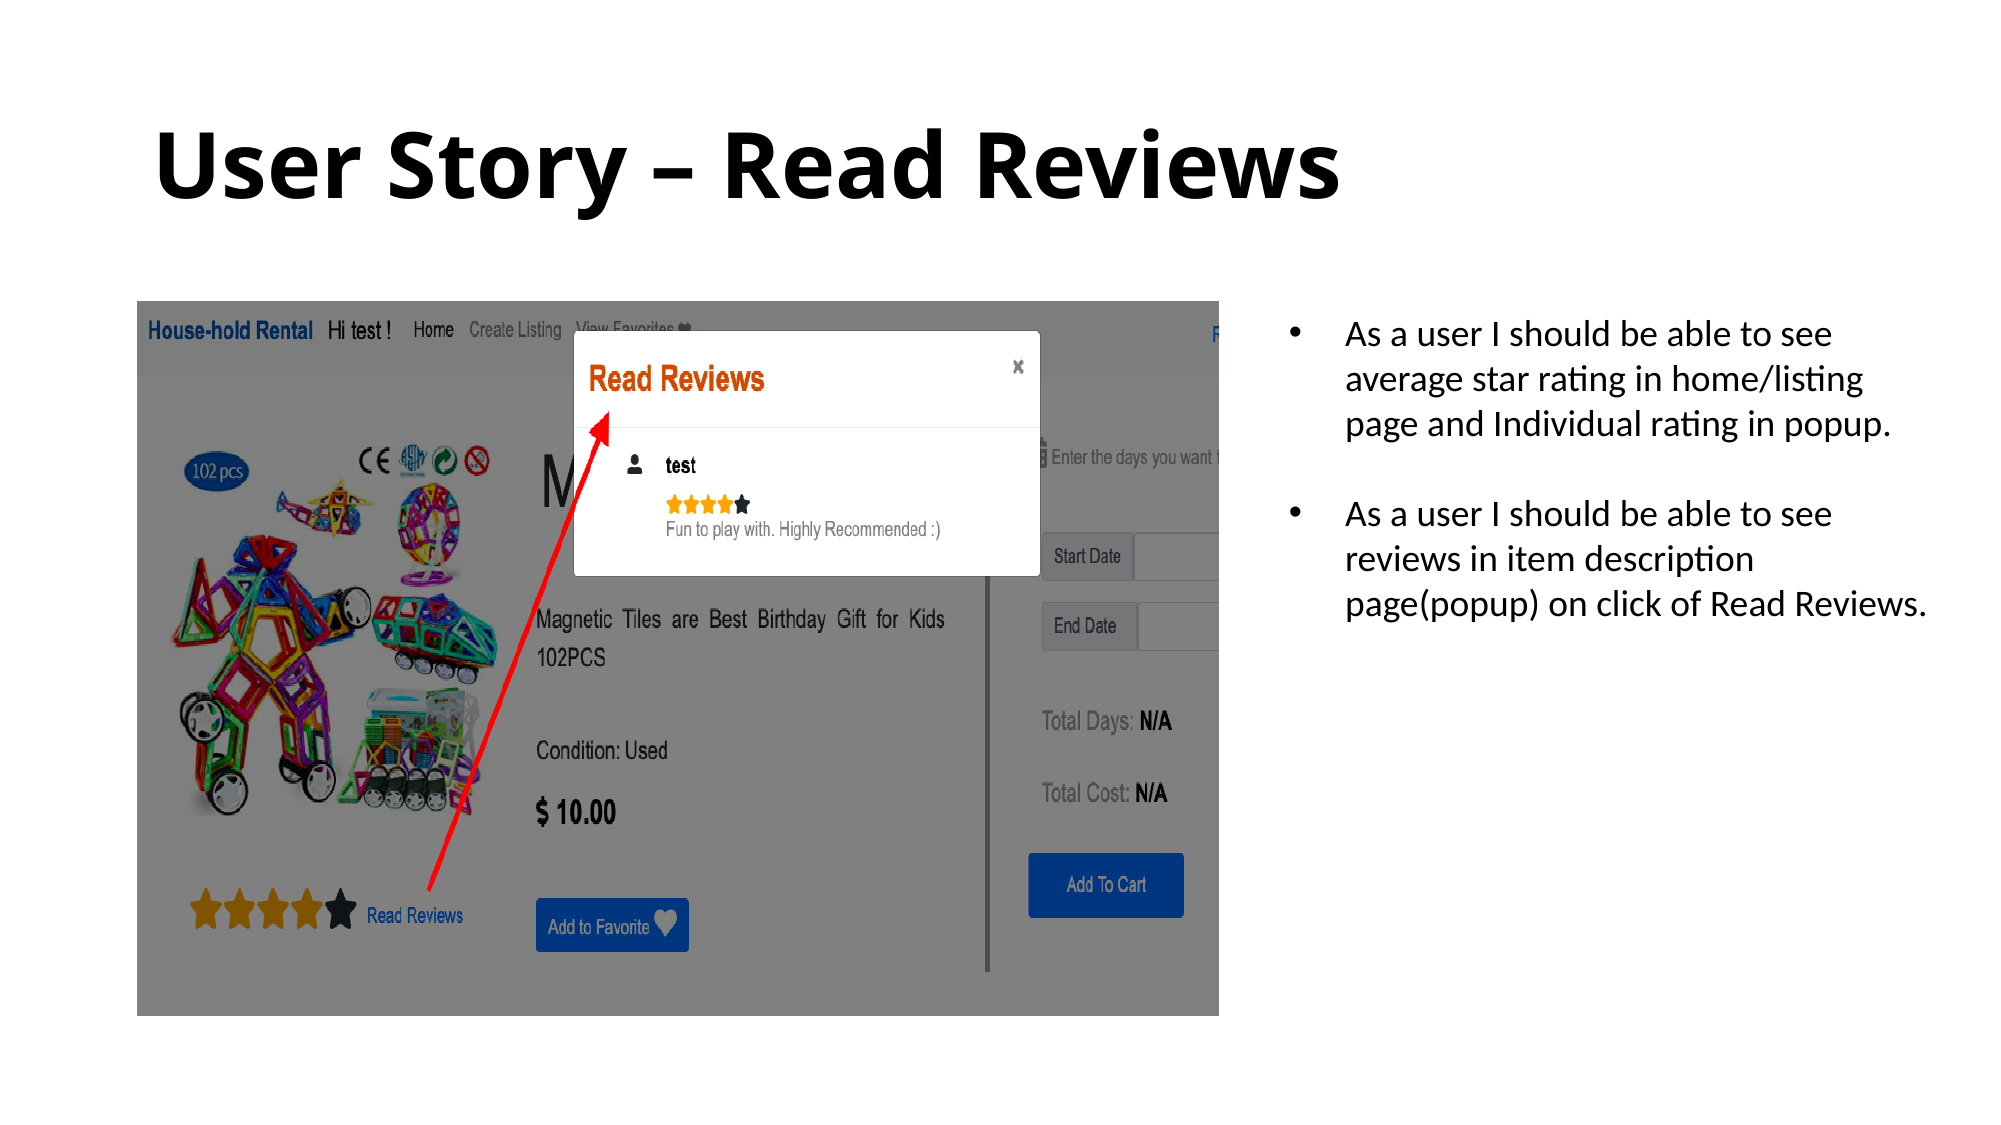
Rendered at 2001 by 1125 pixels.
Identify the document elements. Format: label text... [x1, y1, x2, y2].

title User Story – Read Reviews [137, 59, 1863, 278]
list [137, 301, 1219, 1016]
text_box As a user I should be able to see average star rating in home/listing page and Individual rating in popup. As a user I should be able to see reviews in item description page(popup) on click of Read Reviews. [1274, 301, 1945, 632]
